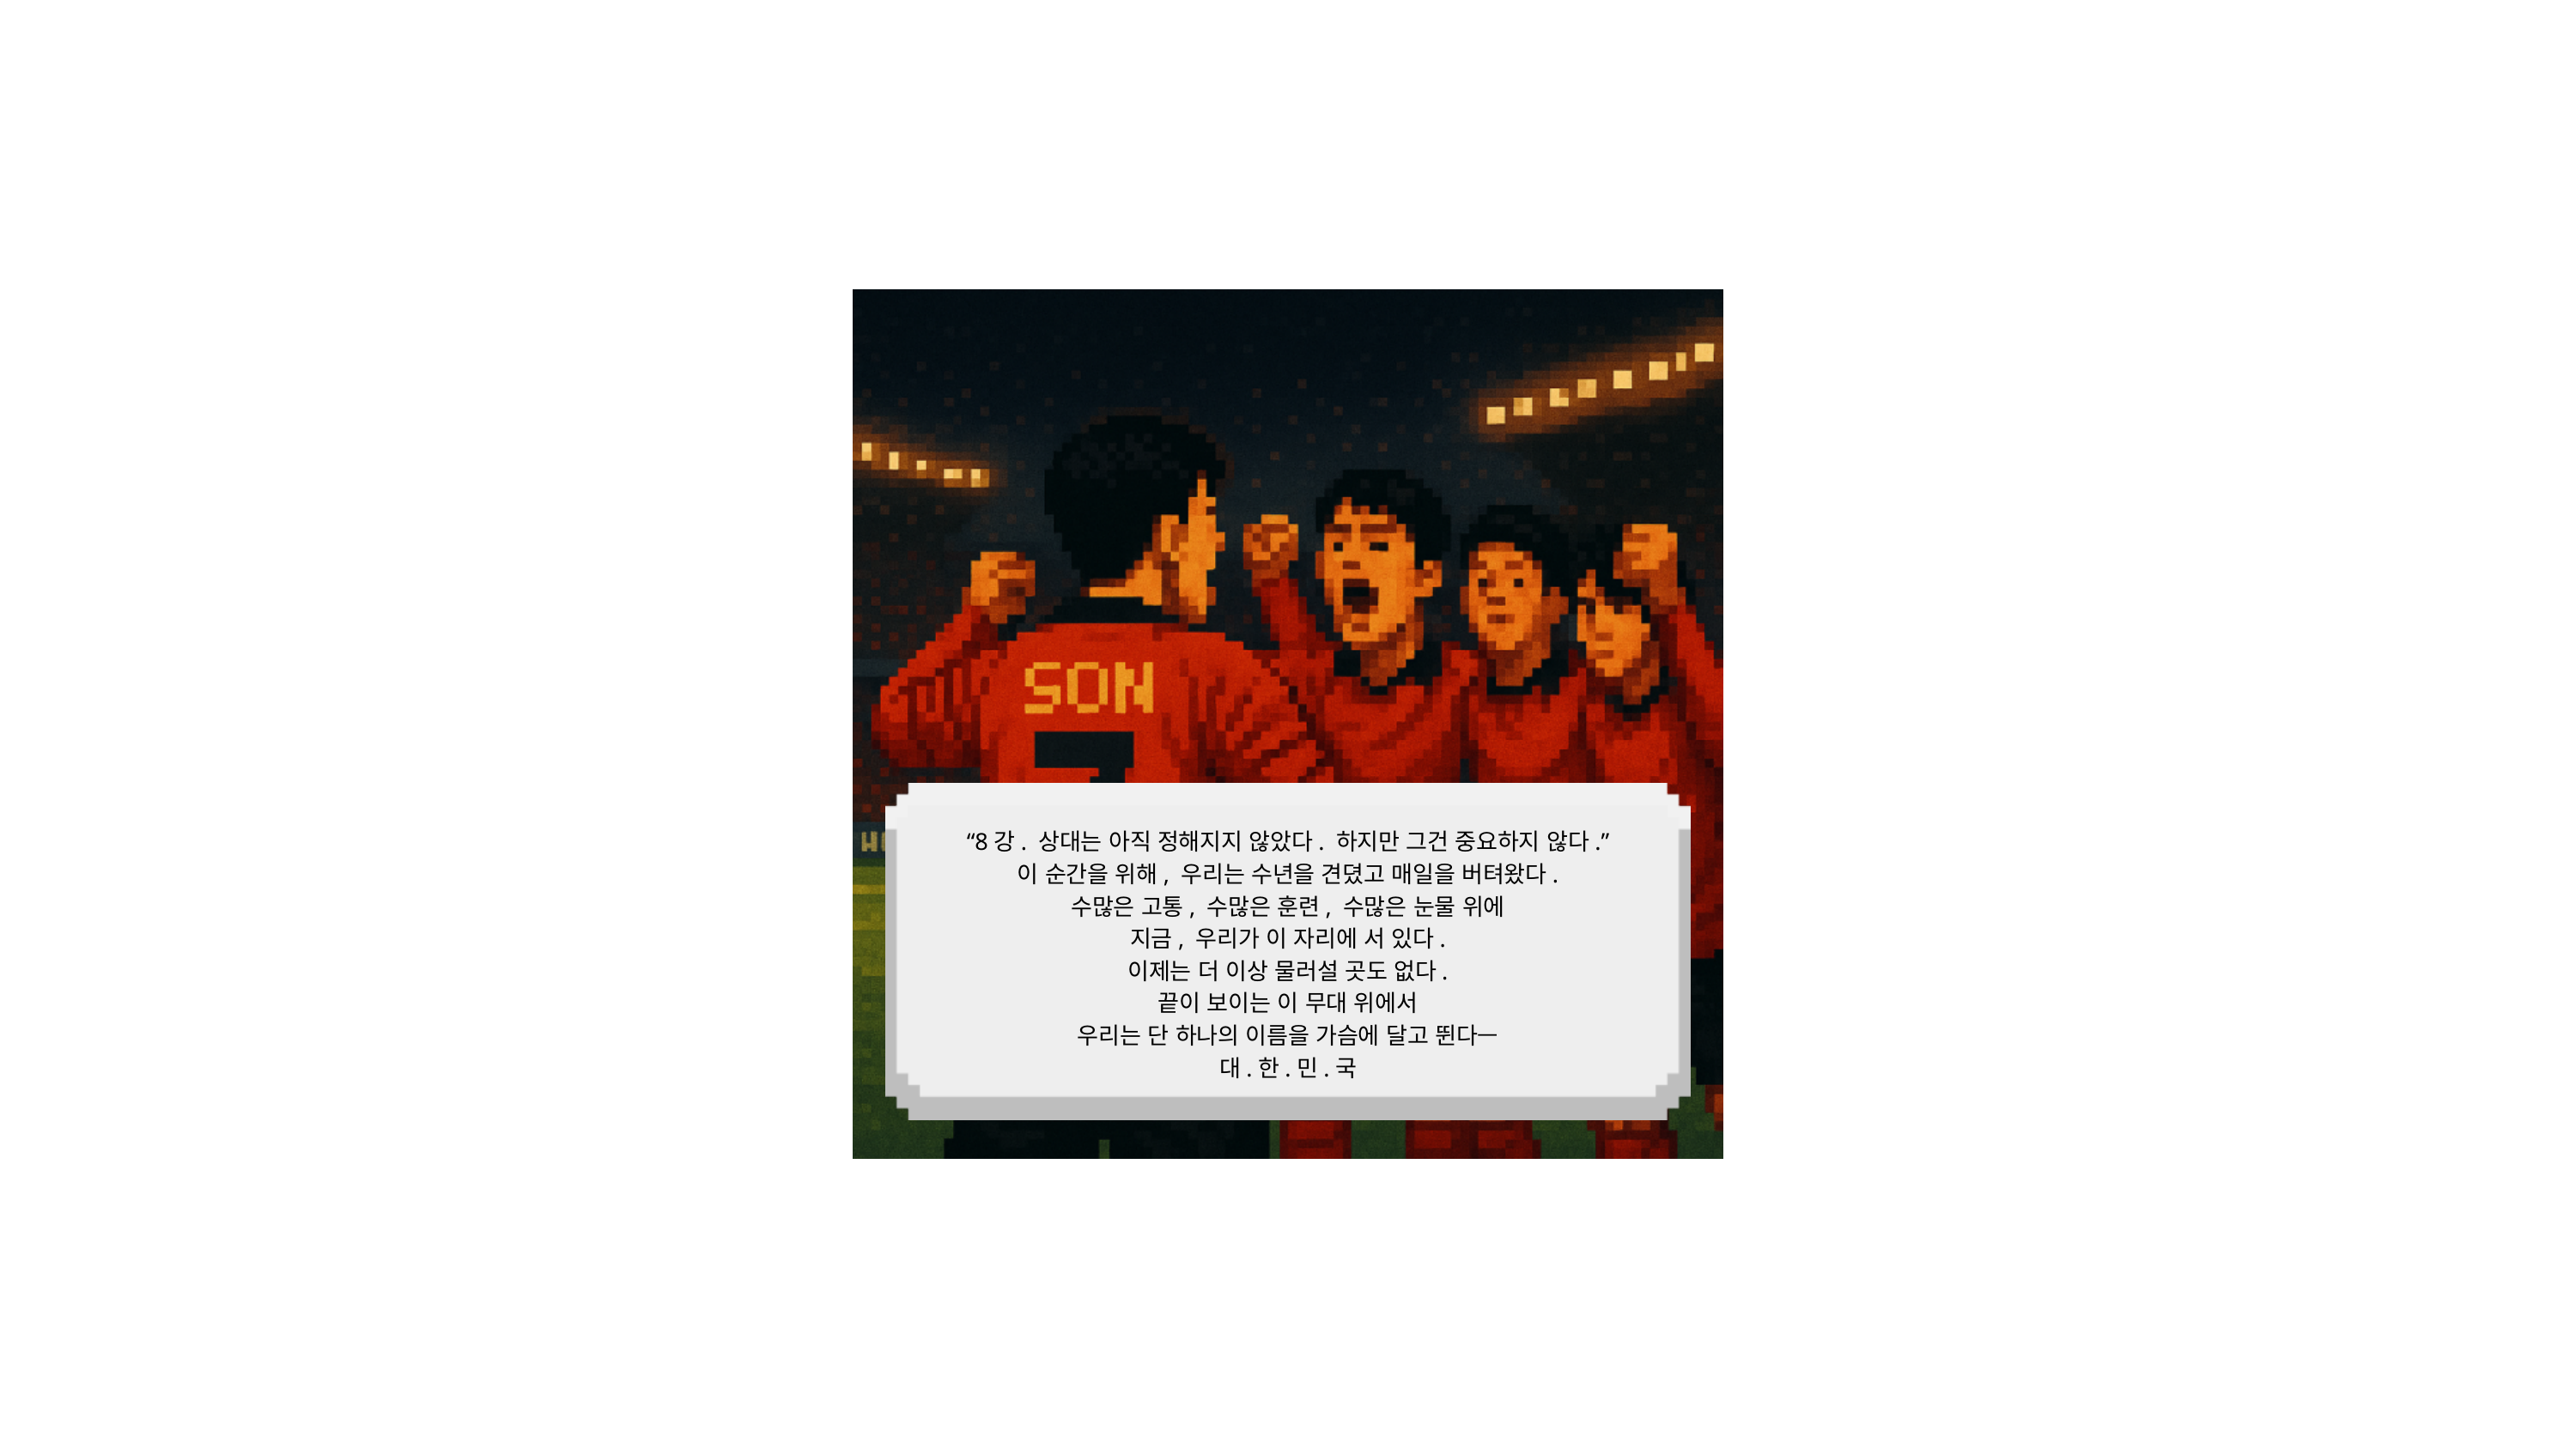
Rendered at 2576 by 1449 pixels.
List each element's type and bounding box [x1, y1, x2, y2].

picture [853, 289, 1723, 1160]
